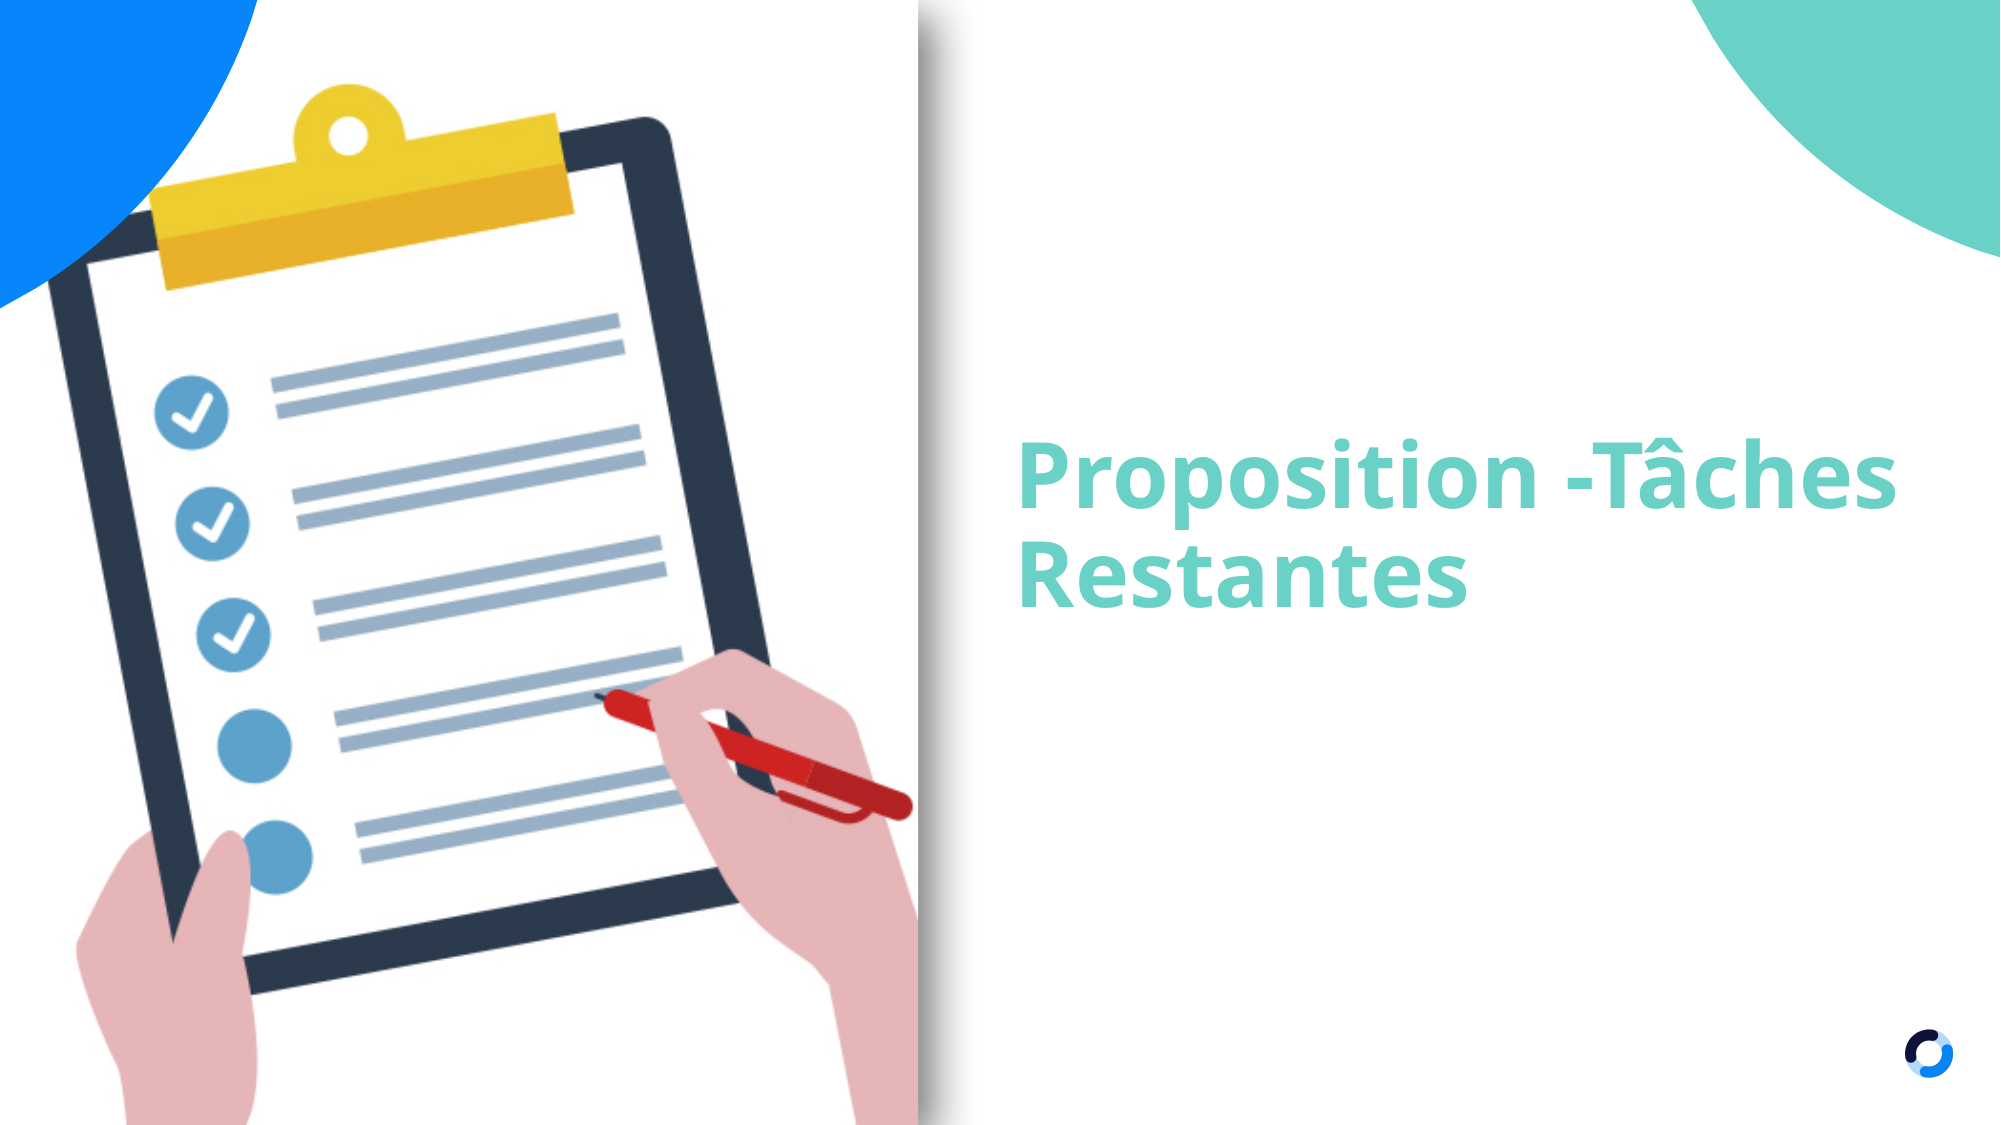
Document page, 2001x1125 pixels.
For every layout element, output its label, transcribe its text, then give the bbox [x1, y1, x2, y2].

picture [1905, 1029, 1953, 1078]
picture [0, 0, 919, 1125]
title Proposition -Tâches Restantes [999, 420, 1919, 636]
text_box [1691, 0, 2000, 258]
